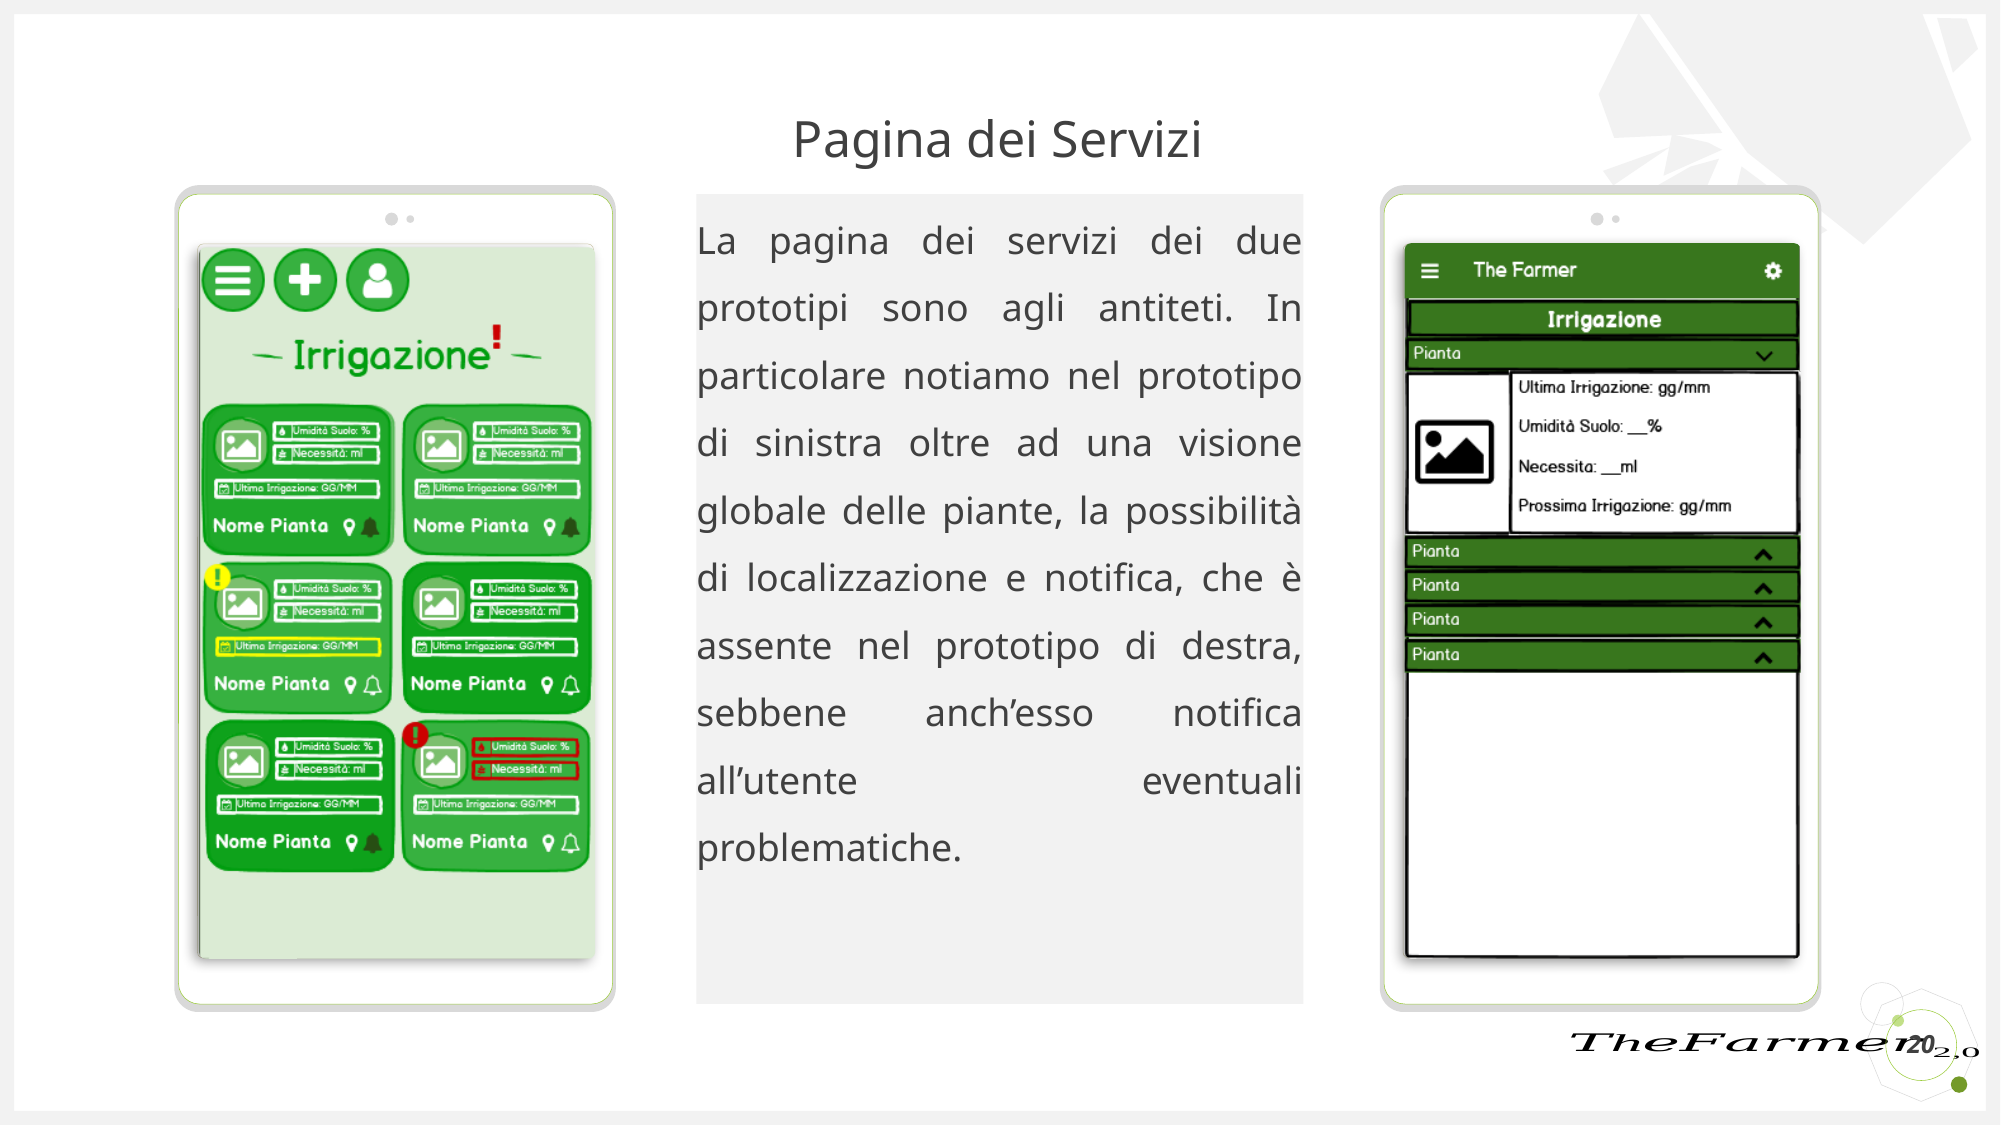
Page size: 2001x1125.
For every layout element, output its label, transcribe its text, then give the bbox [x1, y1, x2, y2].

picture [1407, 245, 1800, 957]
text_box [1383, 188, 1820, 1011]
text_box La pagina dei servizi dei due prototipi sono agli antiteti. In particolare notiamo nel prototipo di sinistra oltre ad una visione globale delle piante, la possibilità di localizzazione e notifica, che è assente nel prototipo di destra, sebbene anch’esso notifica all’utente eventuali problematiche. [696, 194, 1304, 1004]
picture [201, 249, 594, 958]
text_box Pagina dei Servizi [792, 114, 1208, 186]
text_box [177, 188, 615, 1011]
slide_number 20 [1885, 1009, 1957, 1081]
